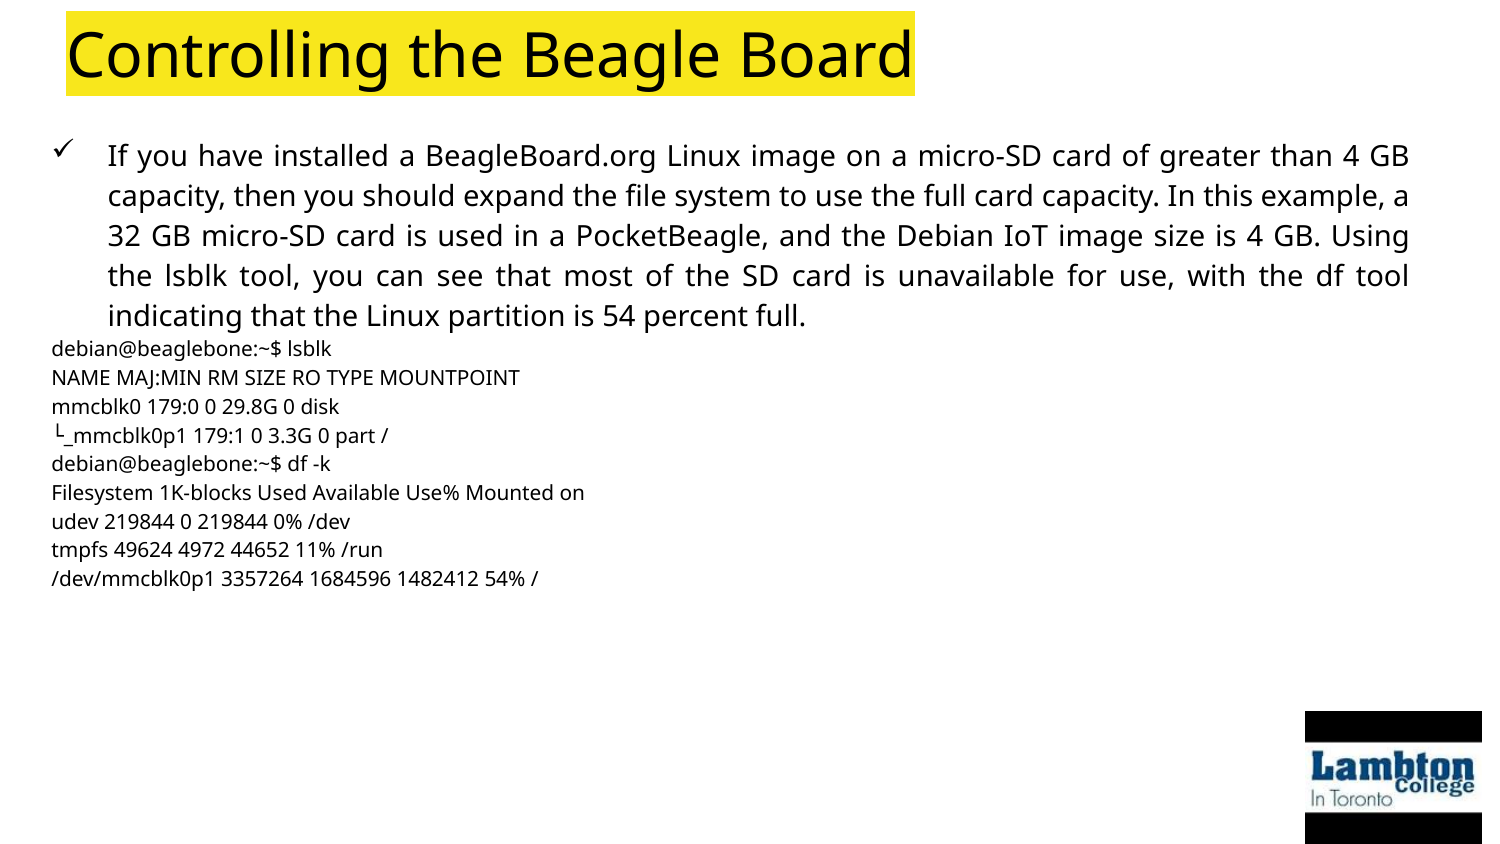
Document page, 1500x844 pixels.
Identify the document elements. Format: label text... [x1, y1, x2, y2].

list If you have installed a BeagleBoard.org Linux image on a micro-SD card of greater than 4 GB capacity, then you should expand the file system to use the full card capacity. In this example, a 32 GB micro-SD card is used in a PocketBeagle, and the Debian IoT image size is 4 GB. Using the lsblk tool, you can see that most of the SD card is unavailable for use, with the df tool indicating that the Linux partition is 54 percent full. debian@beaglebone:~$ lsblk NAME MAJ:MIN RM SIZE RO TYPE MOUNTPOINT mmcblk0 179:0 0 29.8G 0 disk └_mmcblk0p1 179:1 0 3.3G 0 part / debian@beaglebone:~$ df -k Filesystem 1K-blocks Used Available Use% Mounted on udev 219844 0 219844 0% /dev tmpfs 49624 4972 44652 11% /run /dev/mmcblk0p1 3357264 1684596 1482412 54% / [17, 116, 1426, 746]
picture [1305, 711, 1482, 844]
title Controlling the Beagle Board [51, 0, 1449, 94]
